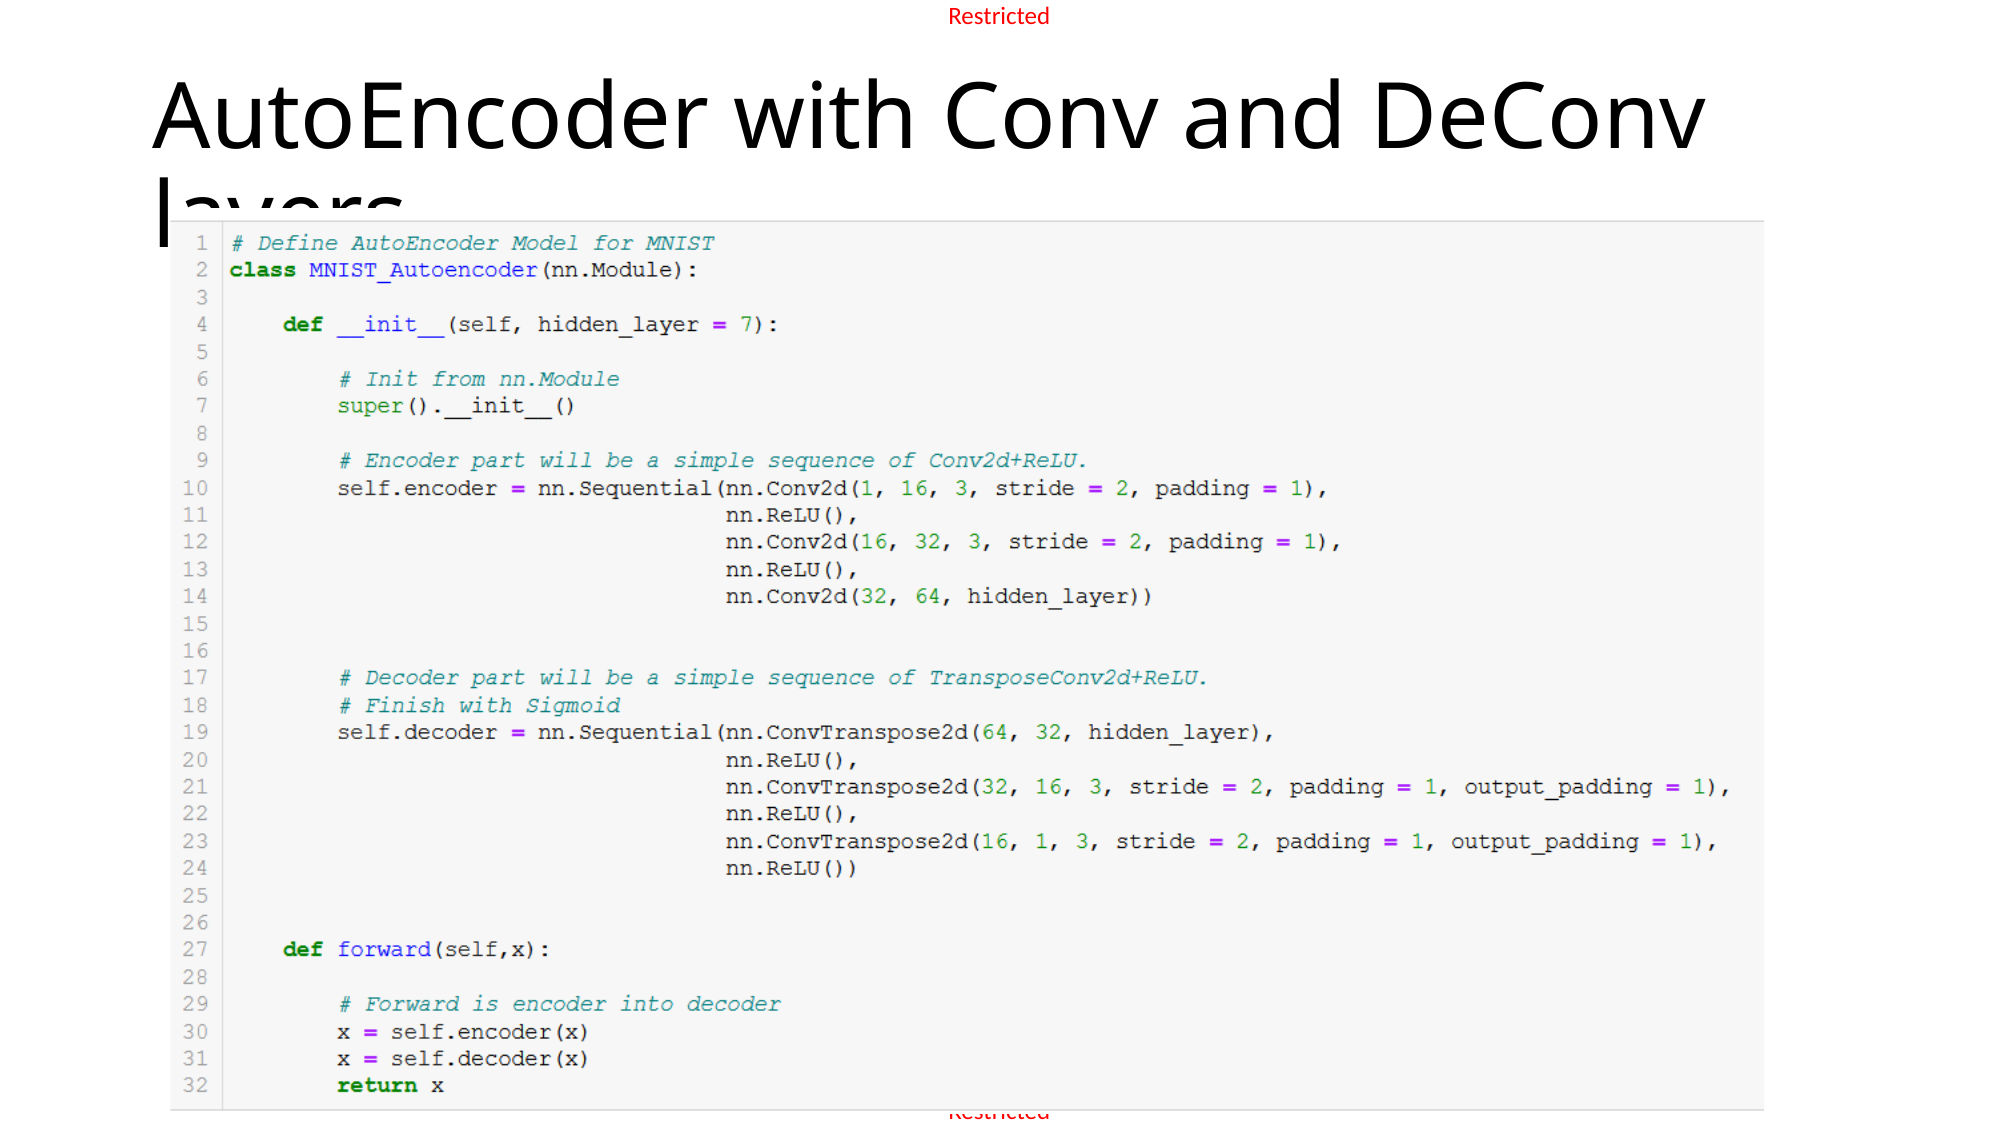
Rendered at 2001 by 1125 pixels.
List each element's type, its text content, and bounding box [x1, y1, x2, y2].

title AutoEncoder with Conv and DeConv layers [137, 59, 1863, 278]
picture [170, 208, 1765, 1114]
